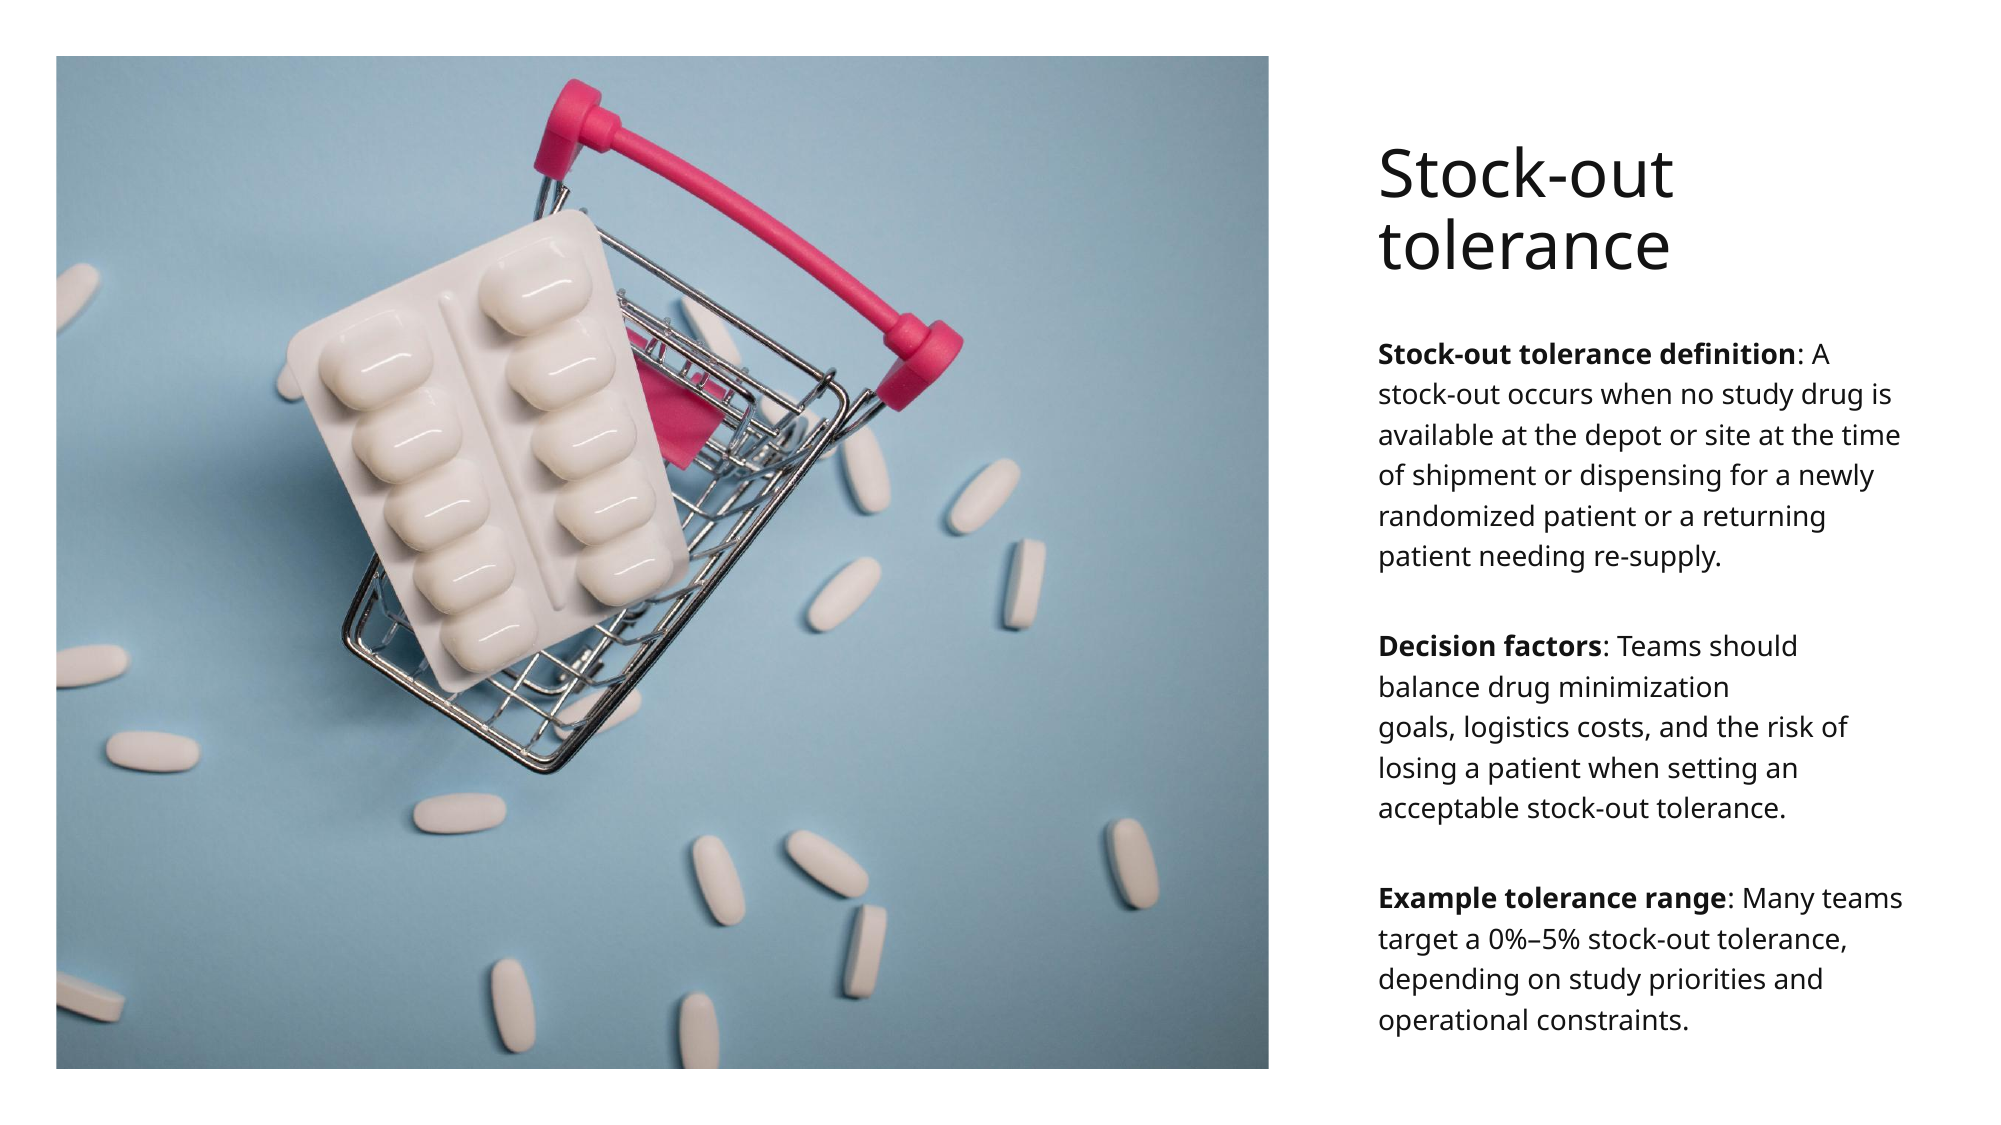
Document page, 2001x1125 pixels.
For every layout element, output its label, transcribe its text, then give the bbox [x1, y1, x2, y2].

text_box Stock-out tolerance definition: A stock-out occurs when no study drug is available at the depot or site at the time of shipment or dispensing for a newly randomized patient or a returning patient needing re-supply. Decision factors: Teams should balance drug minimization goals, logistics costs, and the risk of losing a patient when setting an acceptable stock-out tolerance. Example tolerance range: Many teams target a 0%–5% stock-out tolerance, depending on study priorities and operational constraints. [1363, 322, 1929, 1054]
picture [56, 56, 1269, 1069]
title Stock-out tolerance [1363, 94, 1901, 292]
